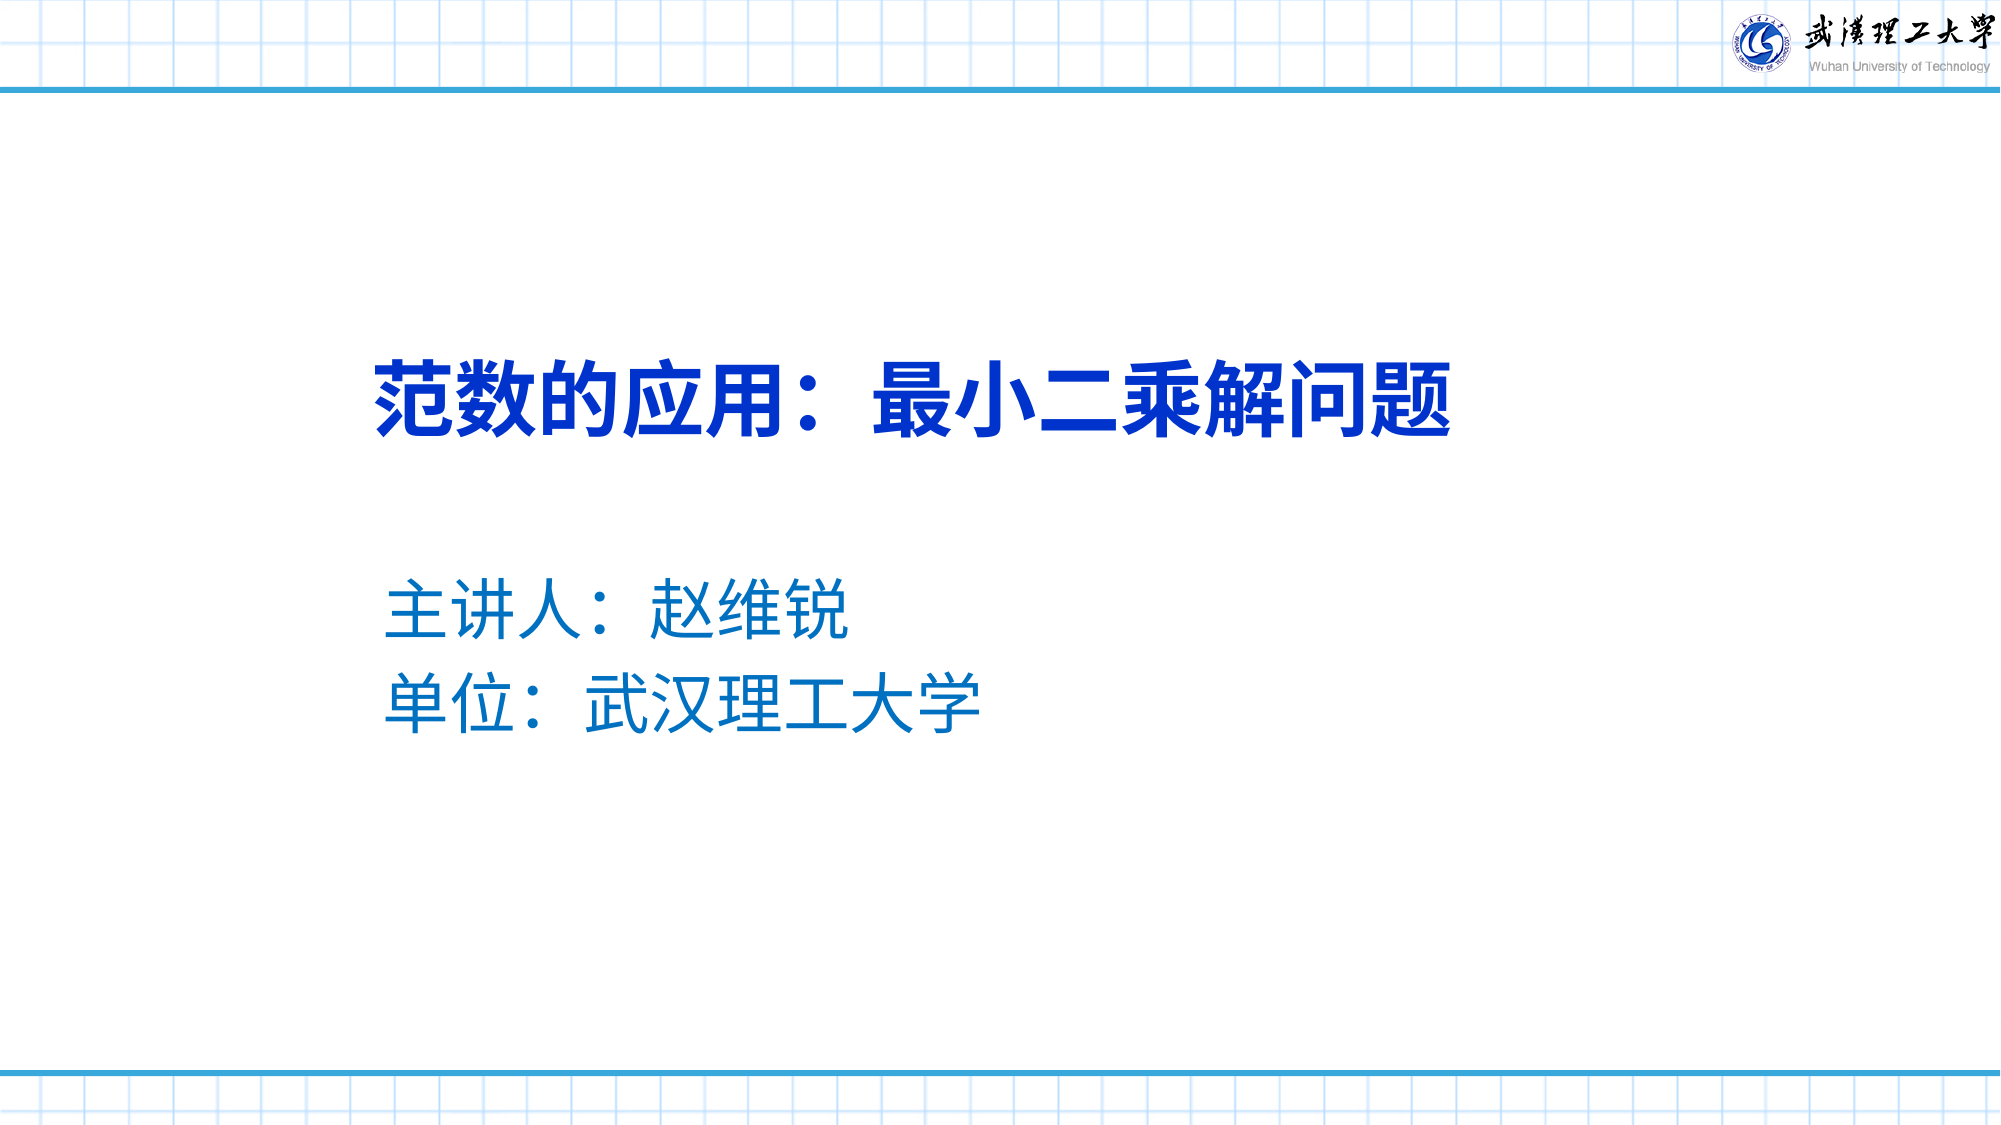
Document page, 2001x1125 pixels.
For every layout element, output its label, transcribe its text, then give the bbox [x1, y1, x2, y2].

picture [0, 0, 2001, 87]
text_box 范数的应用：最小二乘解问题 [356, 276, 1632, 518]
text_box 主讲人：赵维锐 单位：武汉理工大学 [367, 560, 1644, 849]
picture [0, 1077, 2001, 1125]
